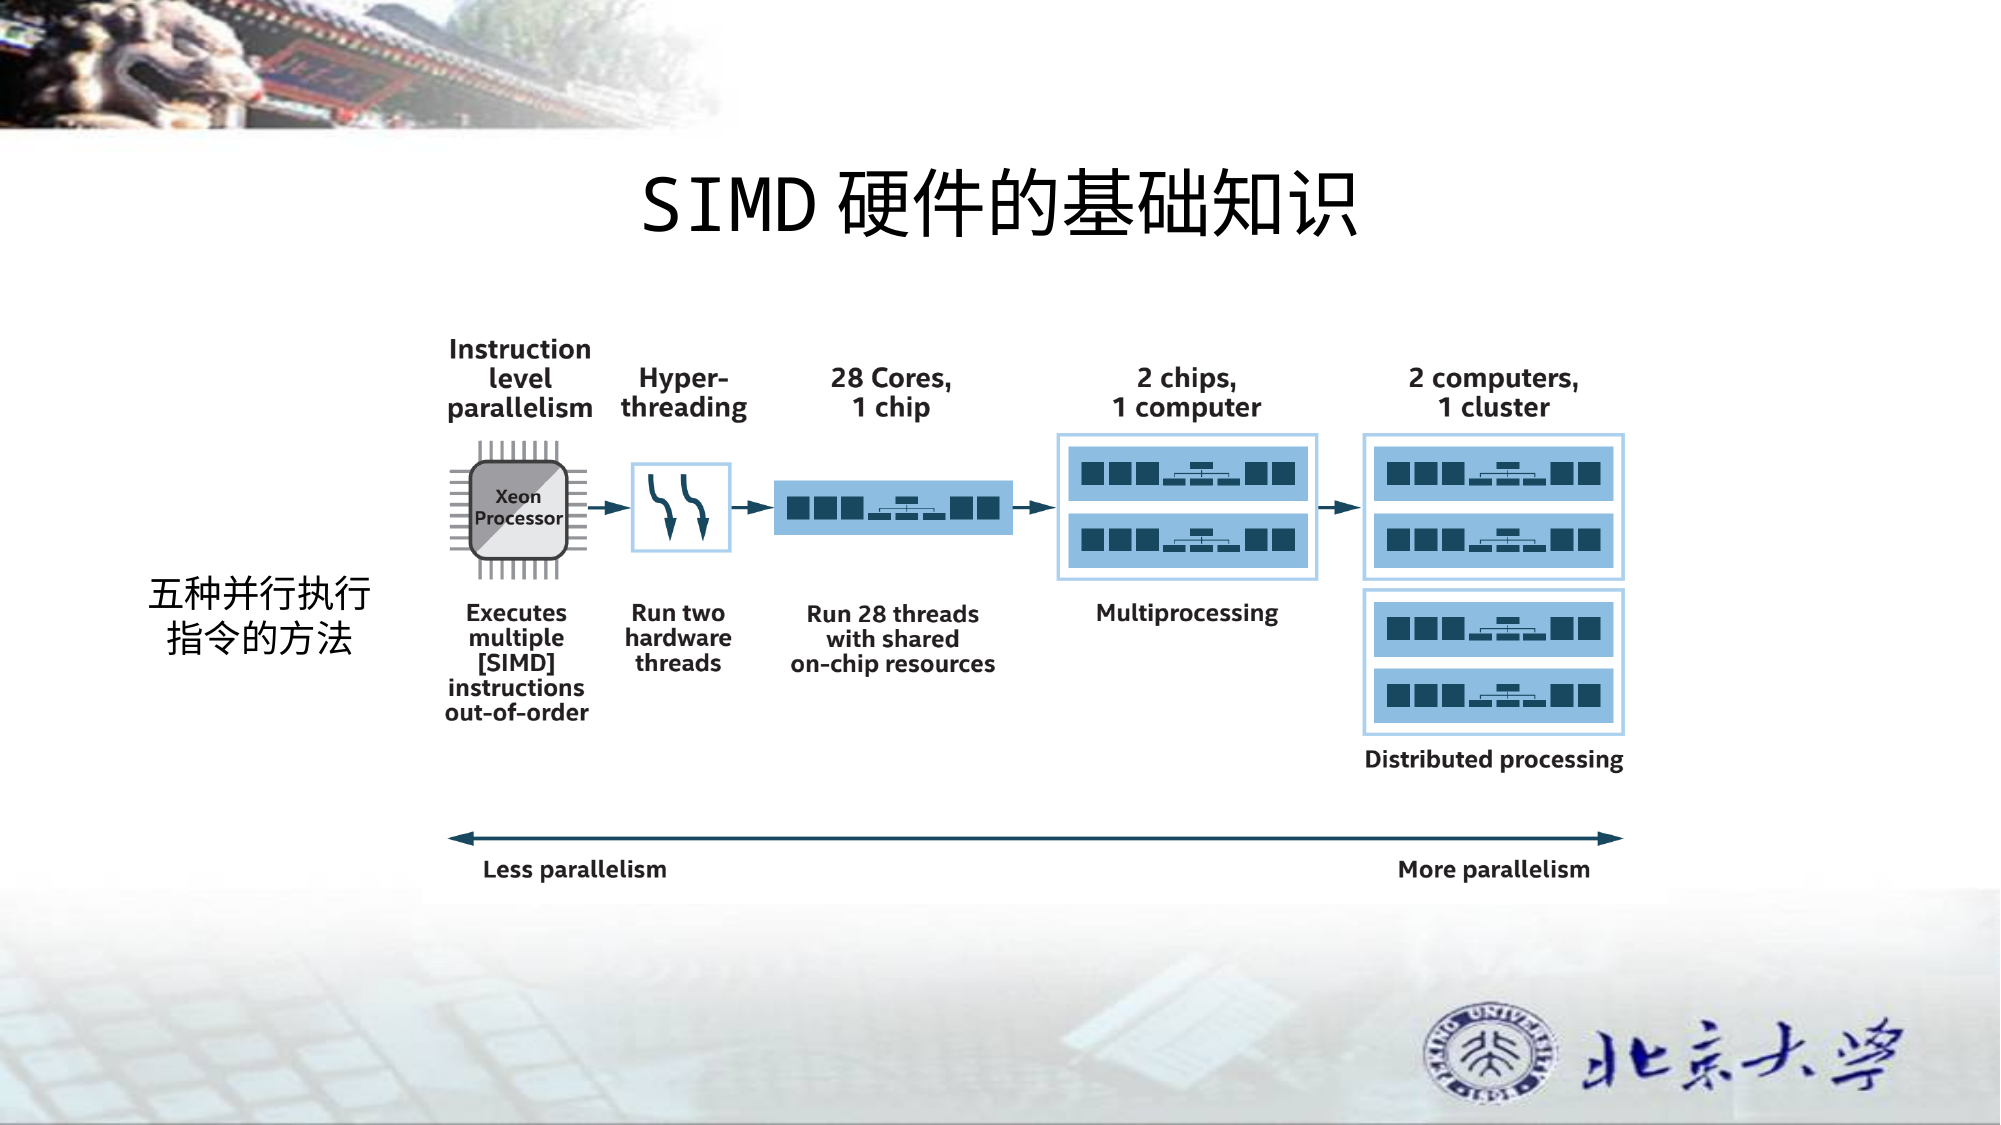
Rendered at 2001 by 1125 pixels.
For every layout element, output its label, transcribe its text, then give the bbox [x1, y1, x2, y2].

picture [0, 0, 2000, 1125]
title SIMD硬件的基础知识 [99, 145, 1900, 258]
text_box 五种并行执行 指令的方法 [0, 562, 416, 667]
